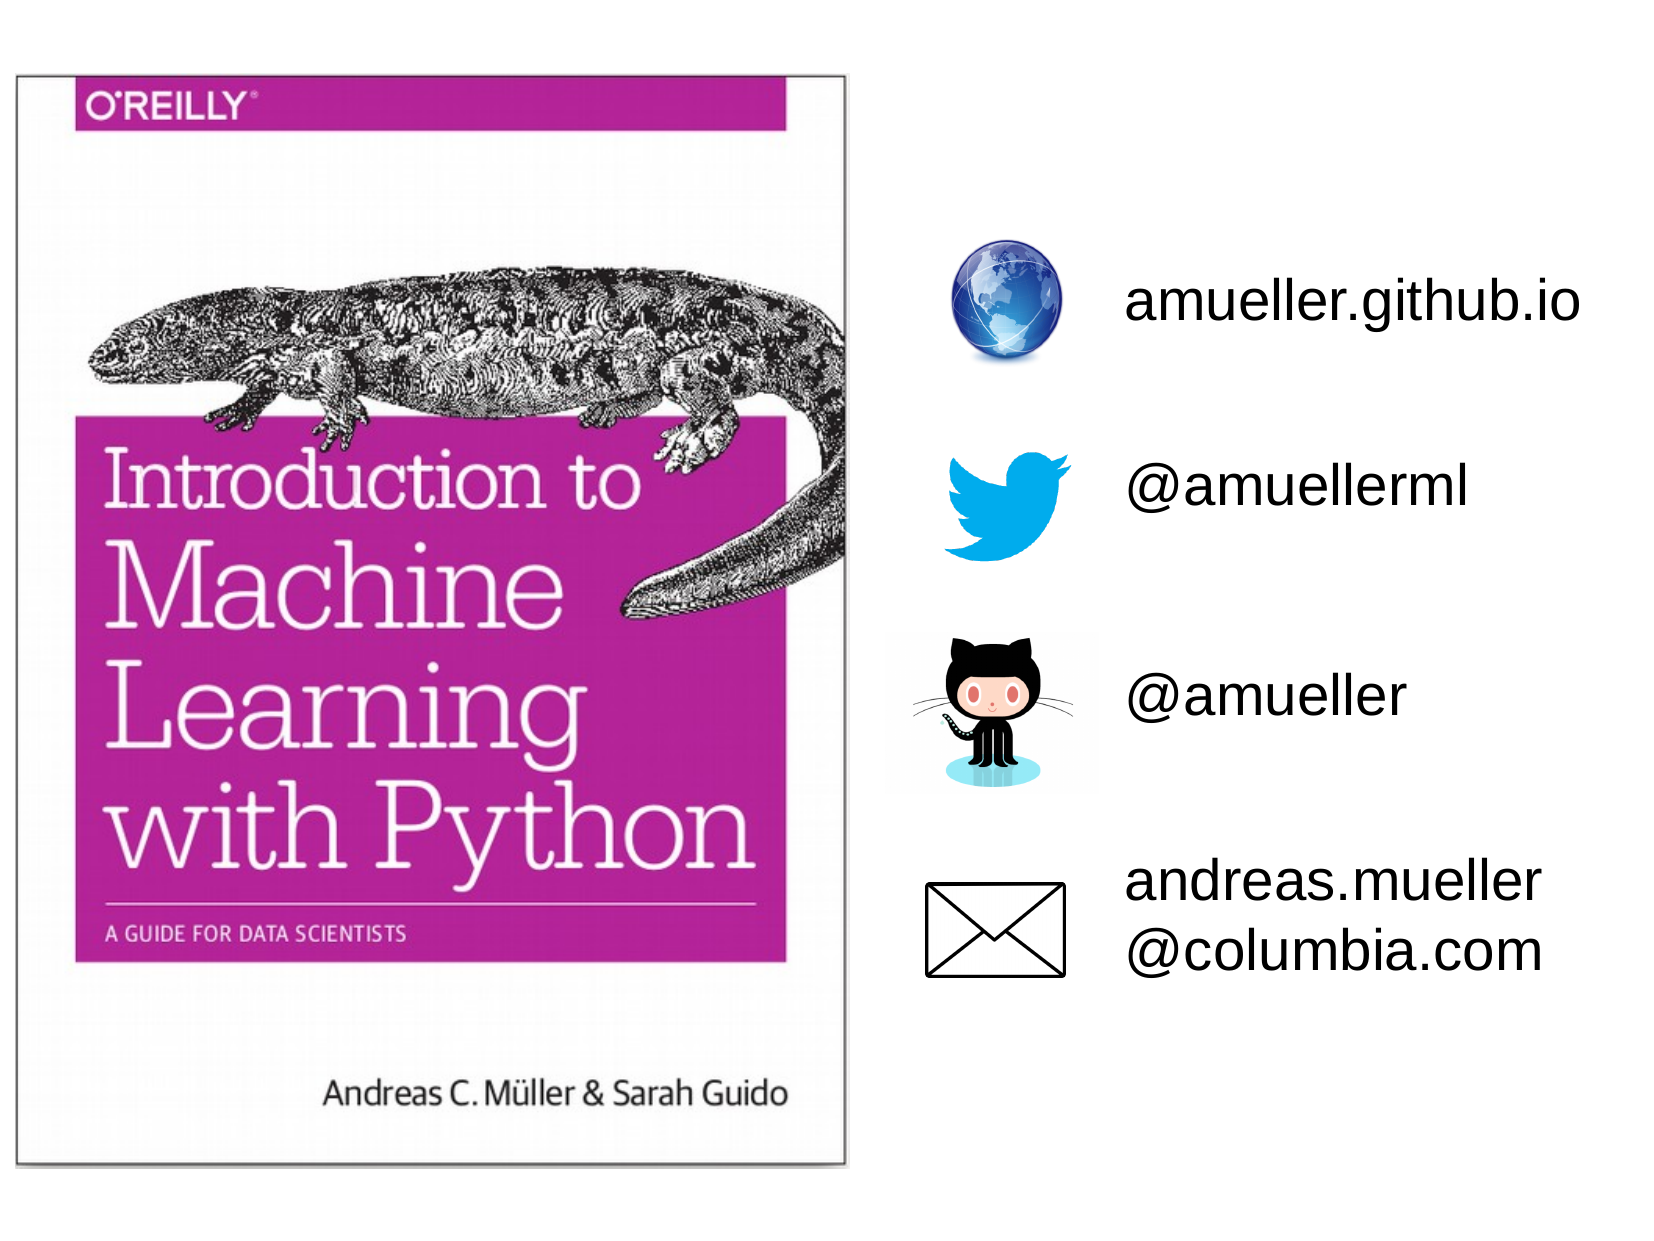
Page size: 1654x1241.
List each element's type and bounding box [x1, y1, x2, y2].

picture [14, 73, 850, 1169]
text_box [884, 239, 1654, 1095]
